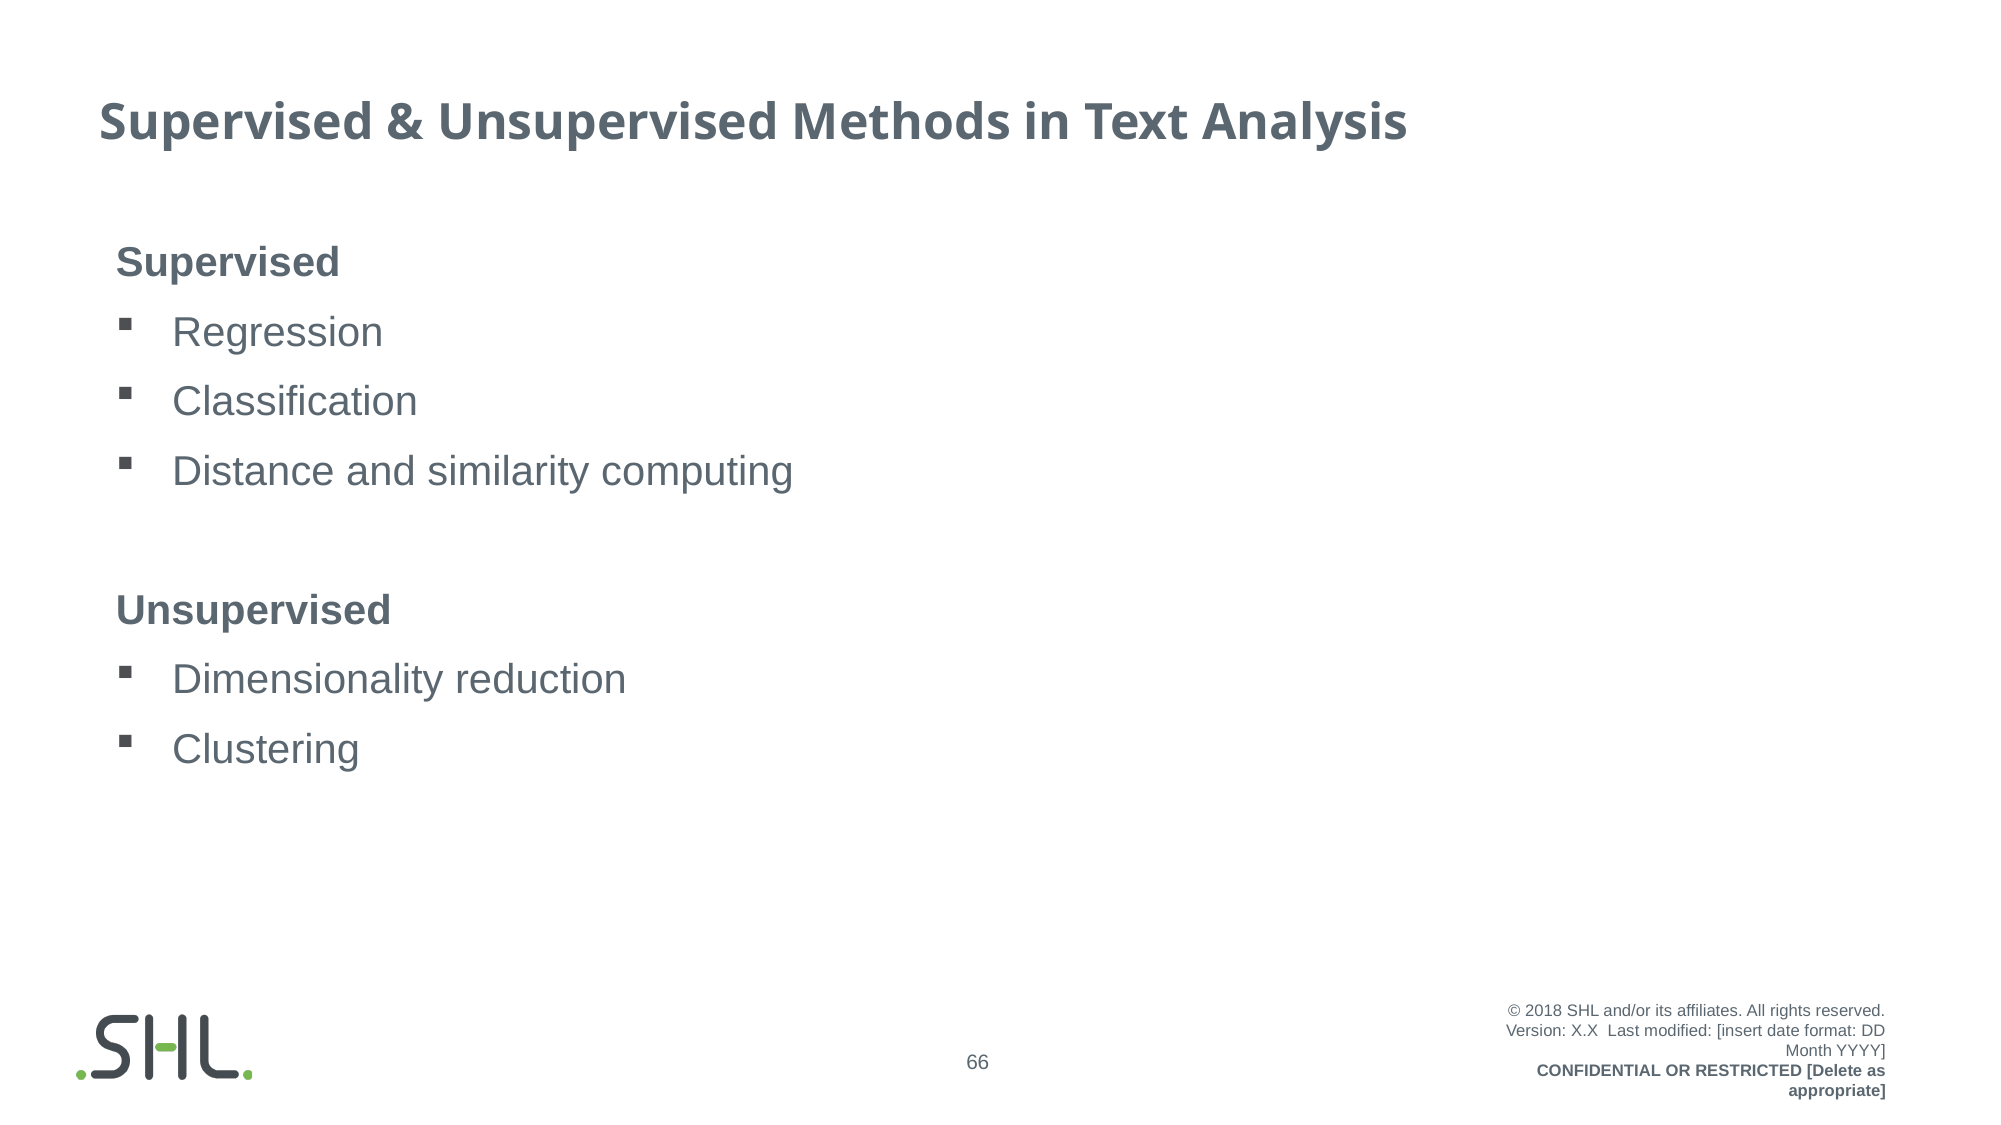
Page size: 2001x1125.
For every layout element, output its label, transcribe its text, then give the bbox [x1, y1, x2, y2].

picture [76, 1014, 253, 1089]
footer © 2018 SHL and/or its affiliates. All rights reserved. Version: X.X Last modified: [insert date format: DD Month YYYY] CONFIDENTIAL OR RESTRICTED [Delete as appropriate] [470, 1014, 1901, 1089]
list Supervised Regression Classification Distance and similarity computing Unsupervised Dimensionality reduction Clustering [101, 222, 1901, 902]
title Supervised & Unsupervised Methods in Text Analysis [99, 59, 1900, 157]
